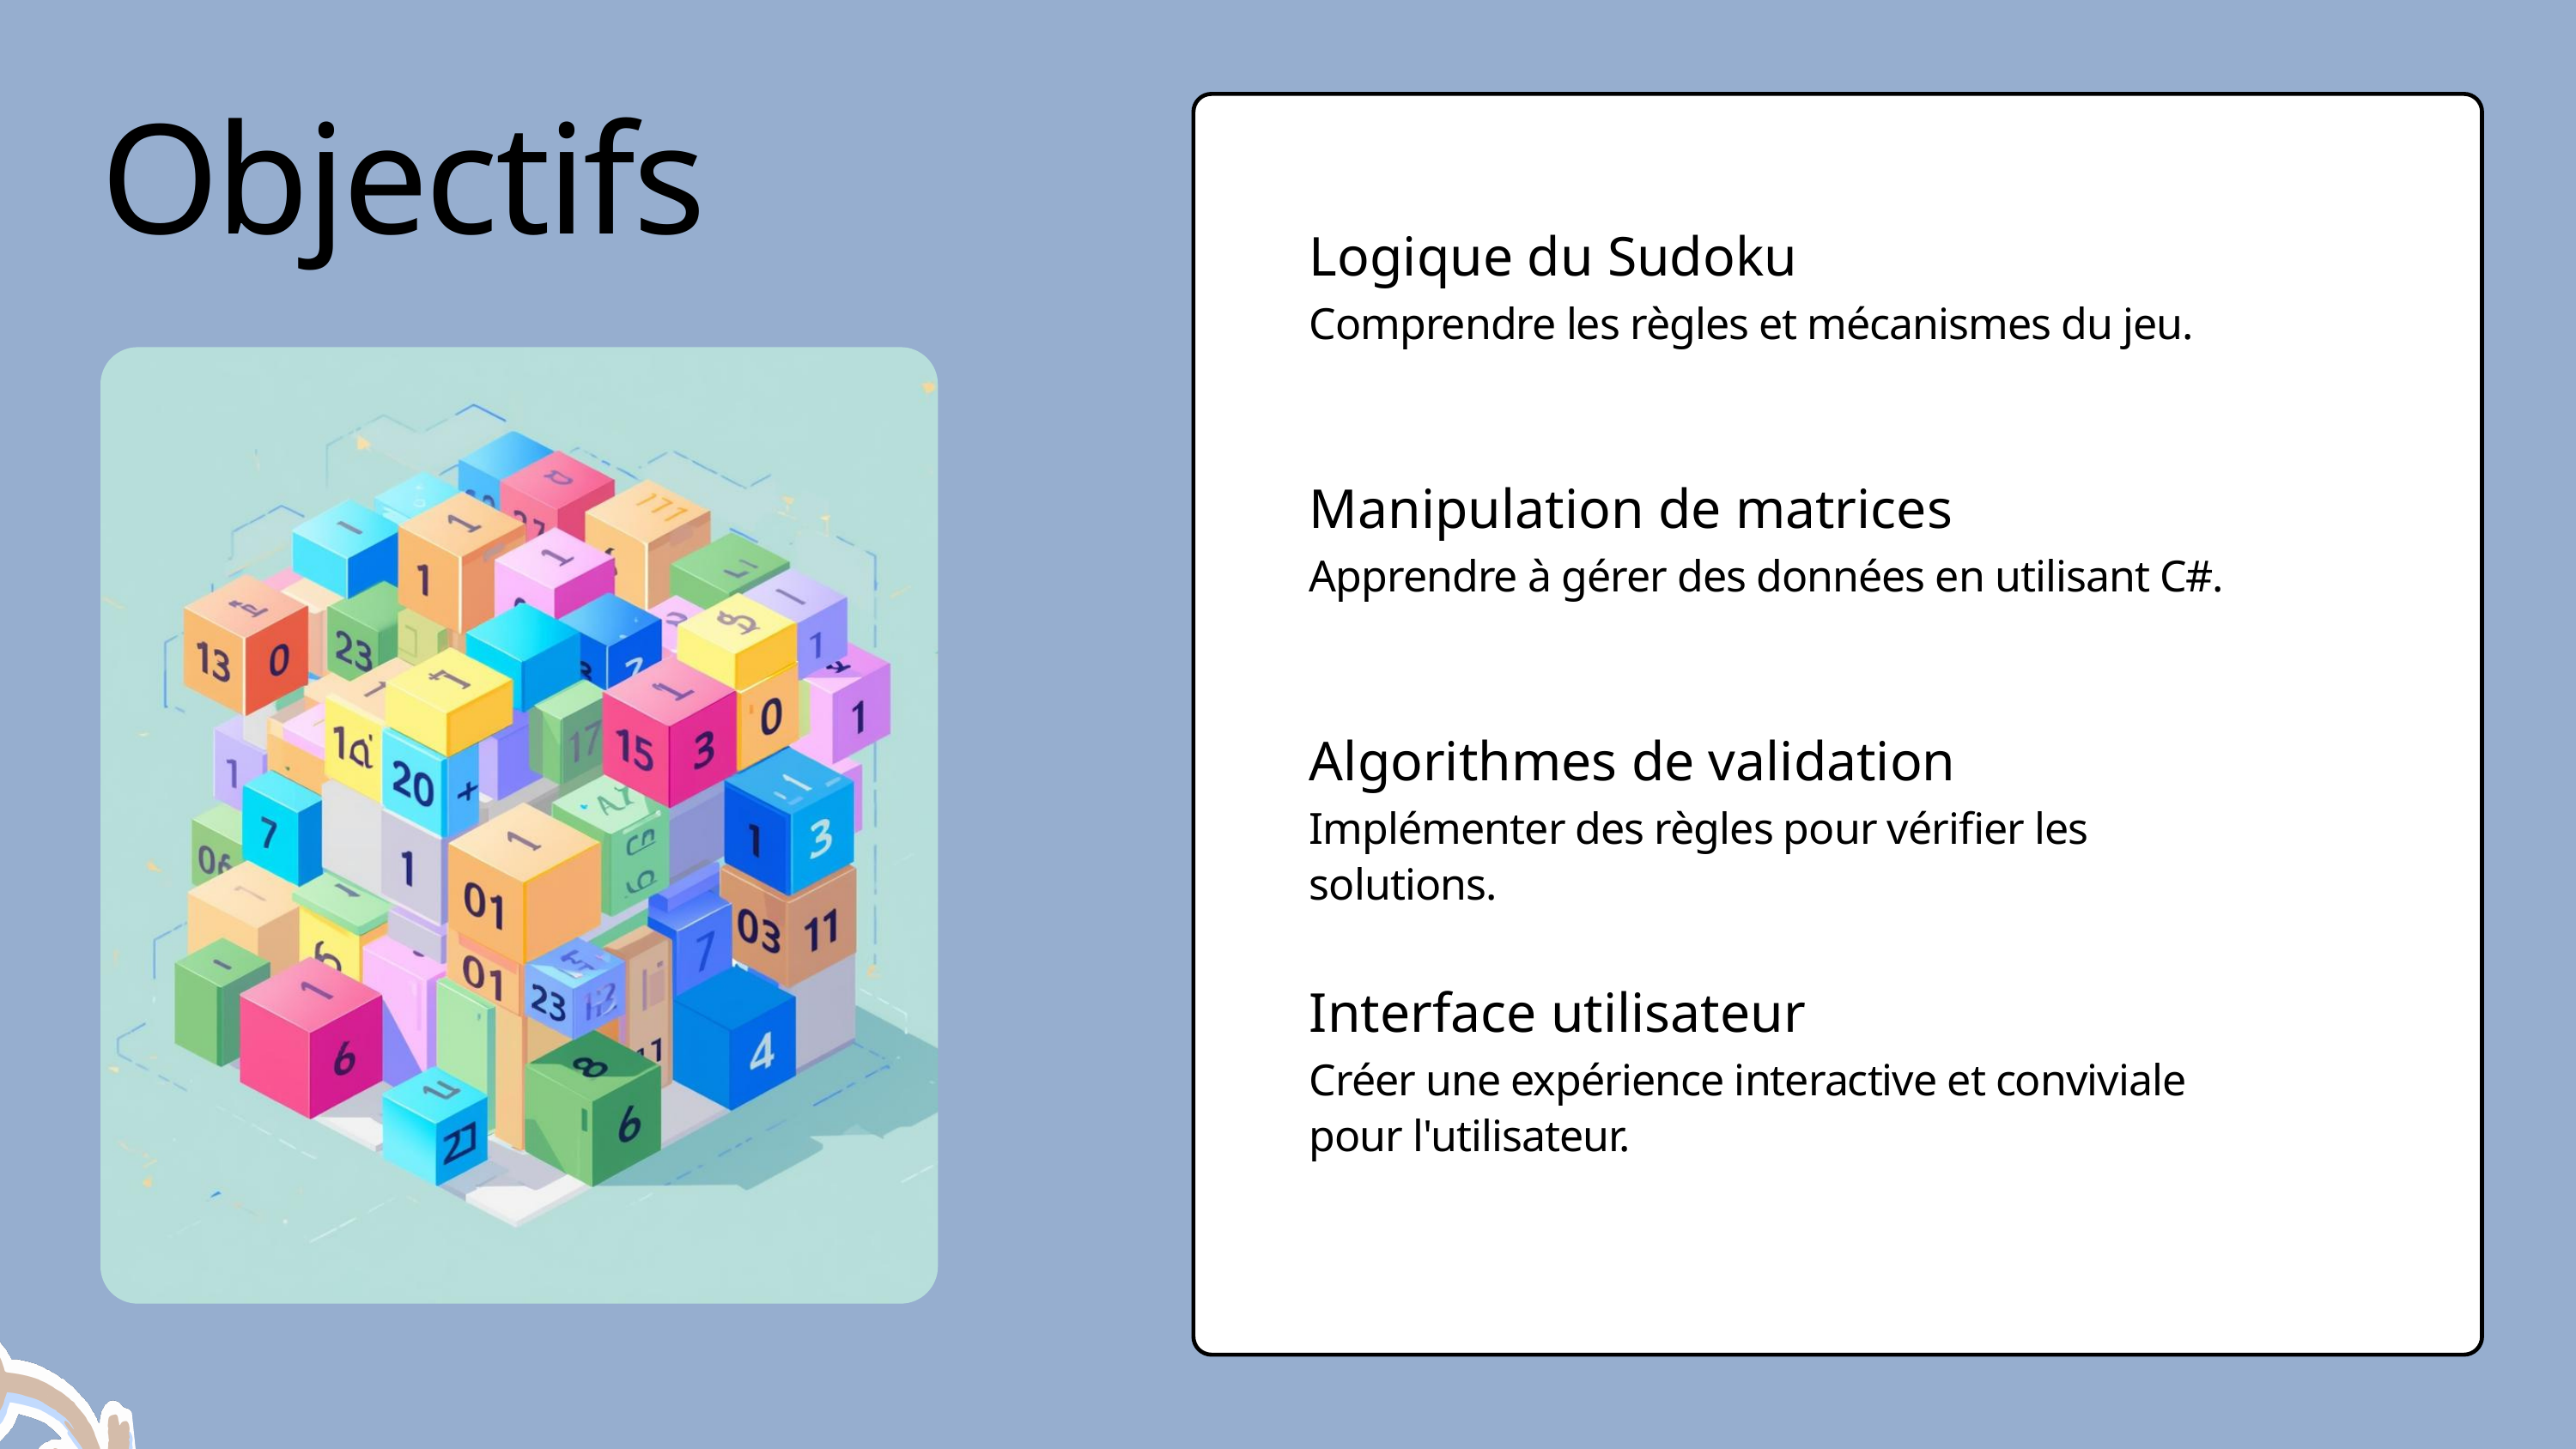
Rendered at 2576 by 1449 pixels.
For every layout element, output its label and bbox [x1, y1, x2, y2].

text_box [0, 1306, 136, 1449]
text_box [1309, 724, 2280, 852]
text_box [100, 347, 939, 1304]
text_box [1309, 472, 2280, 600]
text_box [1309, 976, 2280, 1159]
text_box [100, 94, 1071, 373]
text_box [1193, 94, 2482, 1355]
text_box [1309, 219, 2280, 348]
